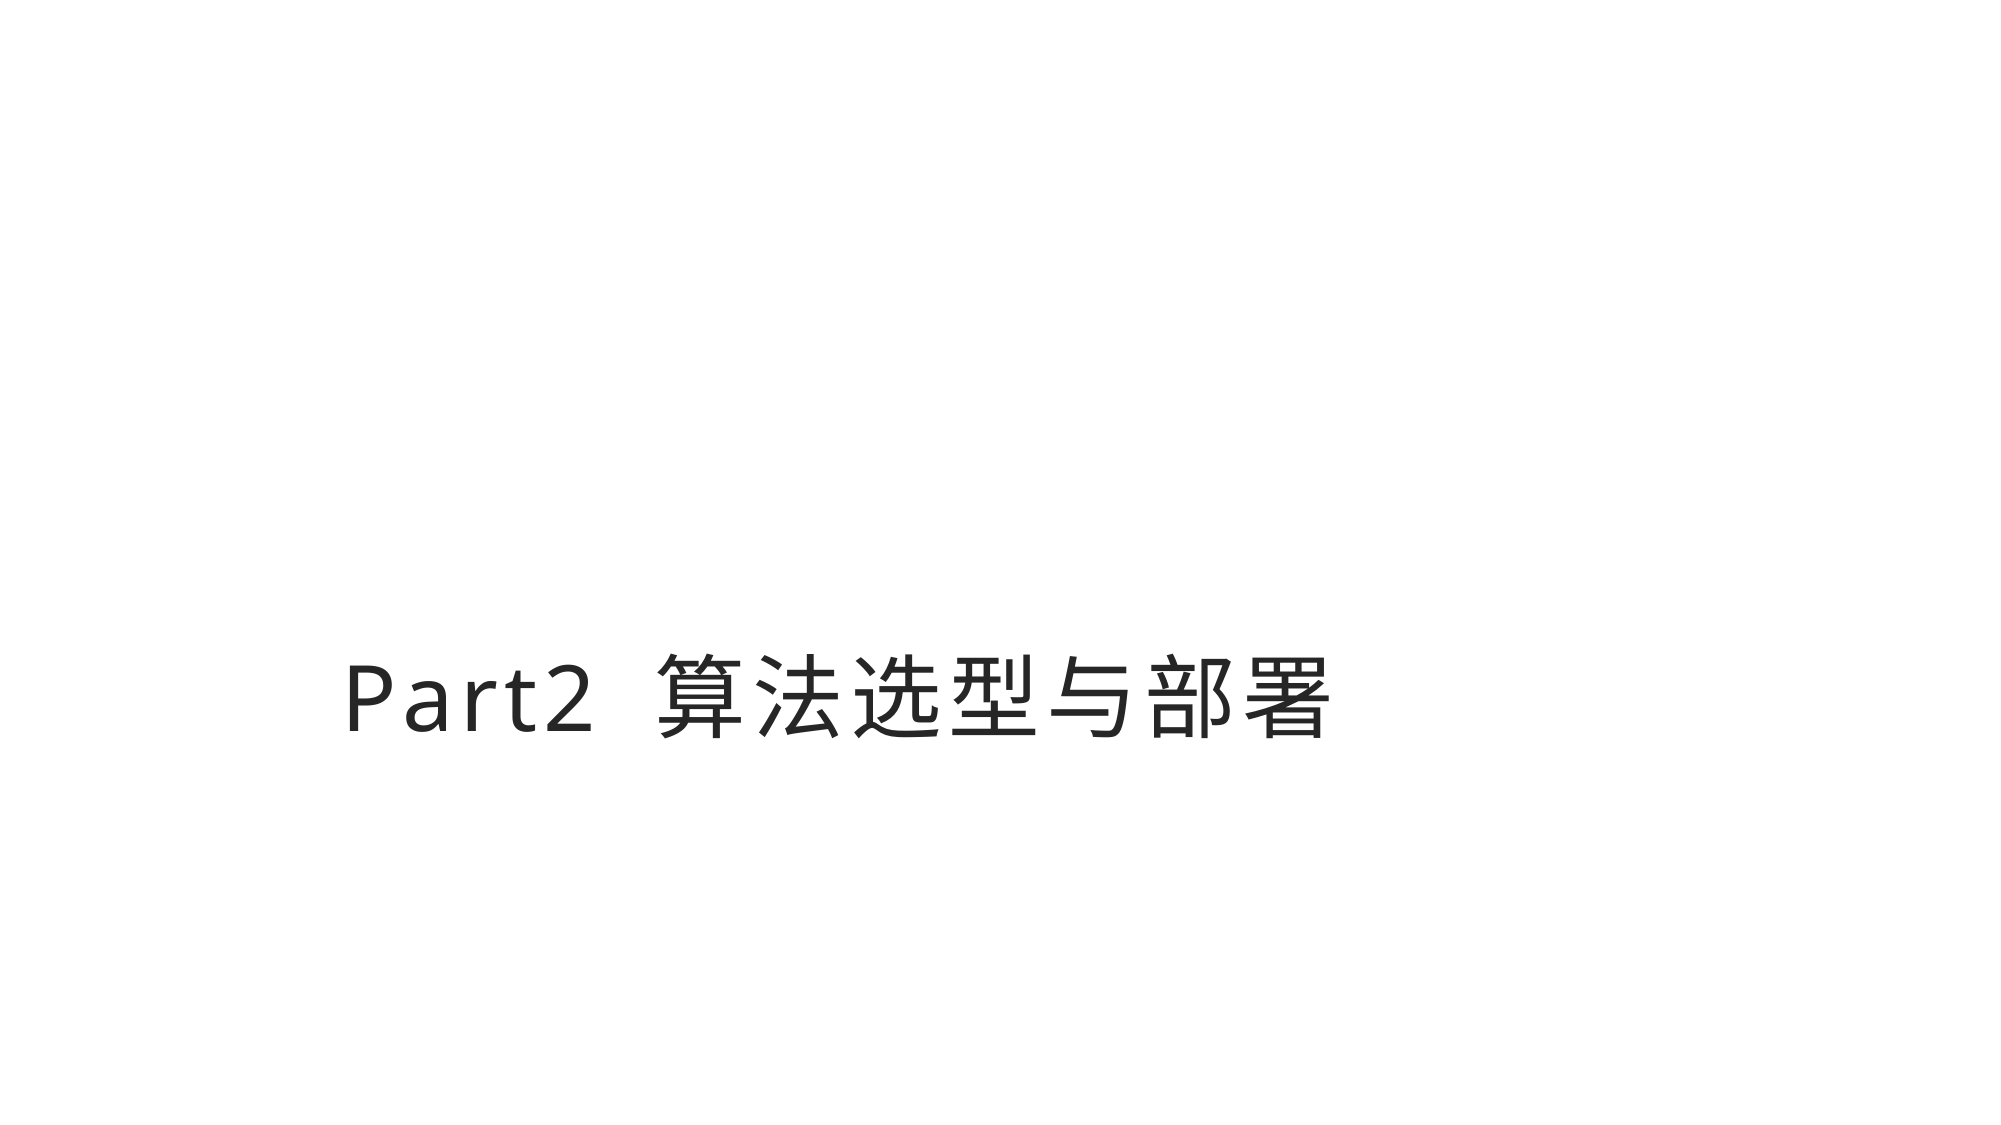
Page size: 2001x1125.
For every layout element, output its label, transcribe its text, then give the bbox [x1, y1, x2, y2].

title Part2 算法选型与部署 [326, 631, 1601, 758]
